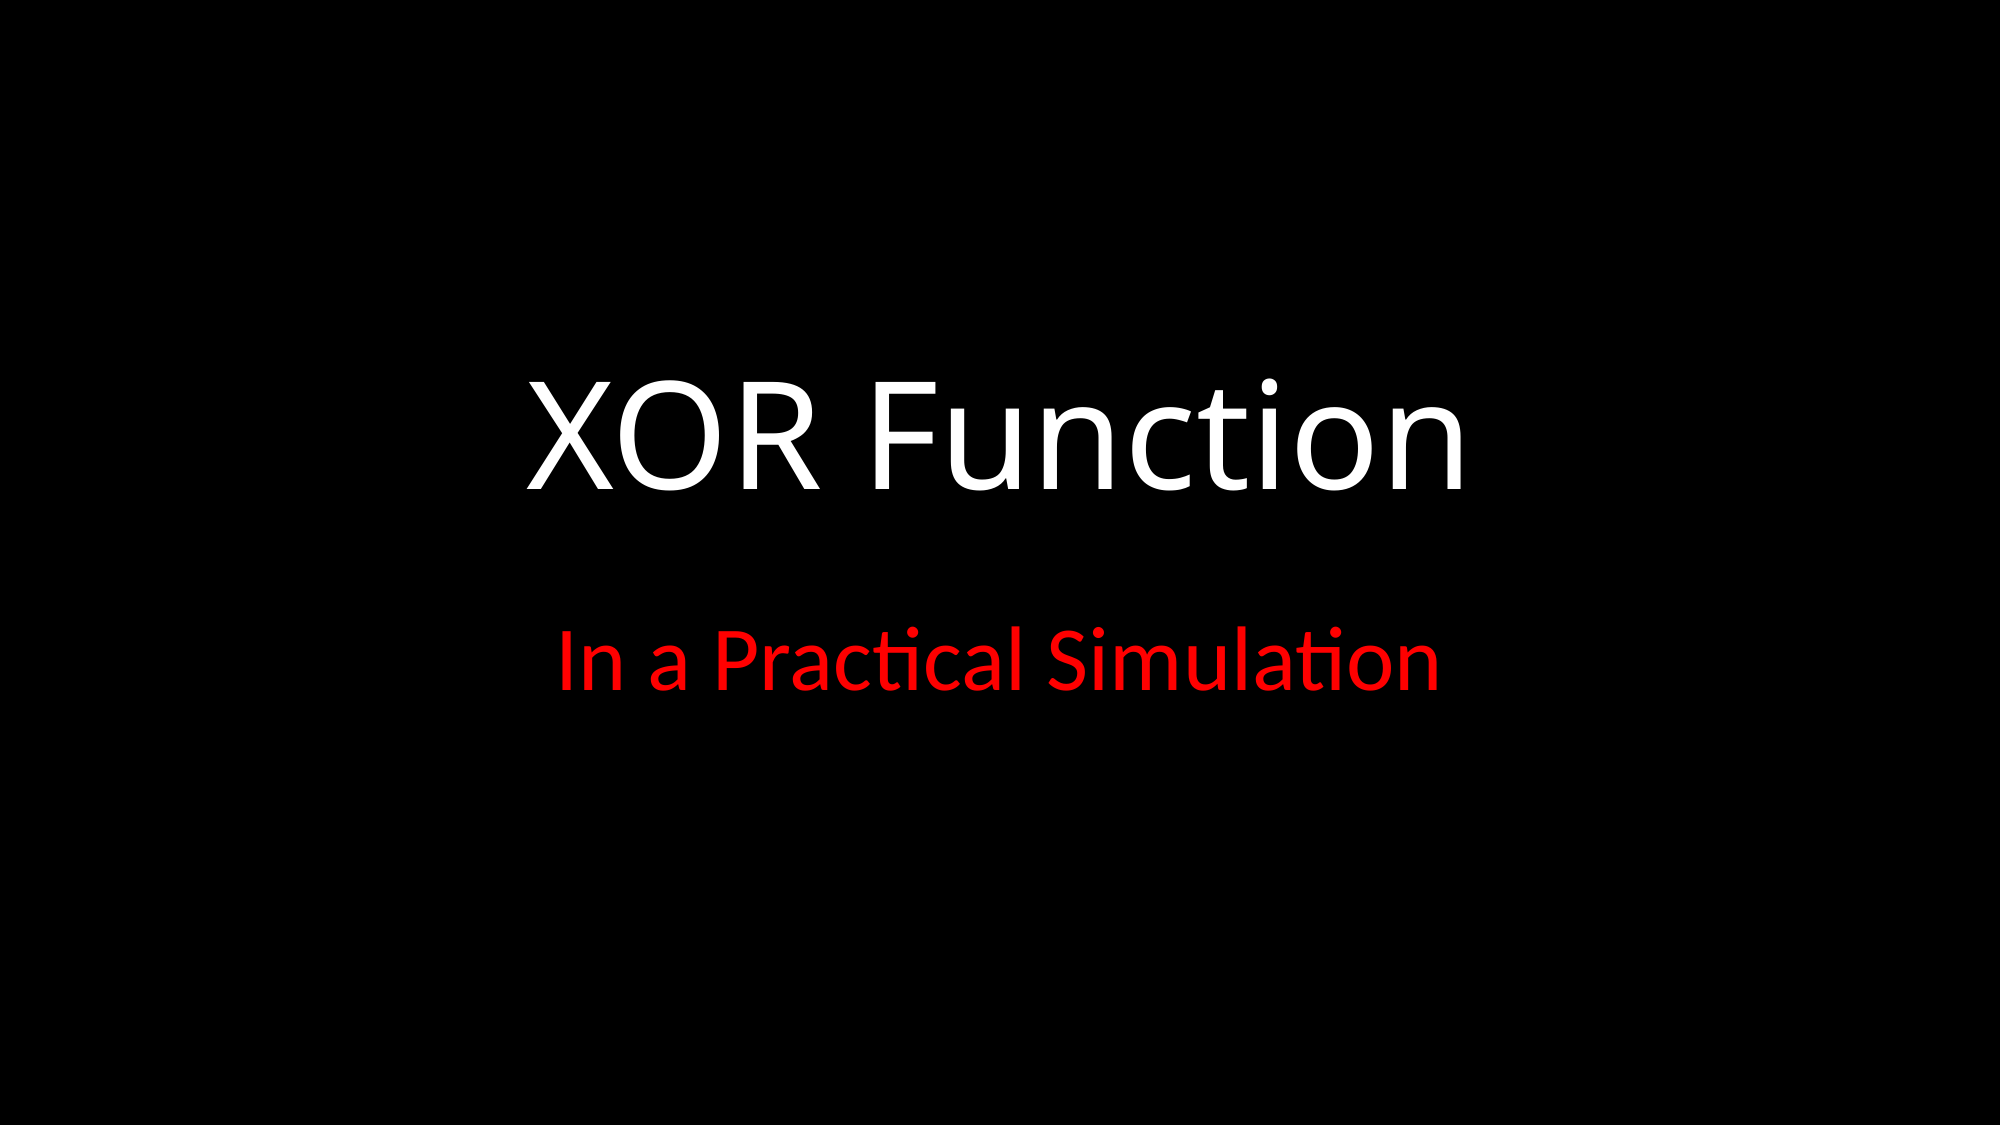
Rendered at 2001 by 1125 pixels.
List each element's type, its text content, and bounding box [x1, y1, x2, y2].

text_box XOR Function [249, 135, 1750, 527]
text_box In a Practical Simulation [249, 590, 1750, 863]
